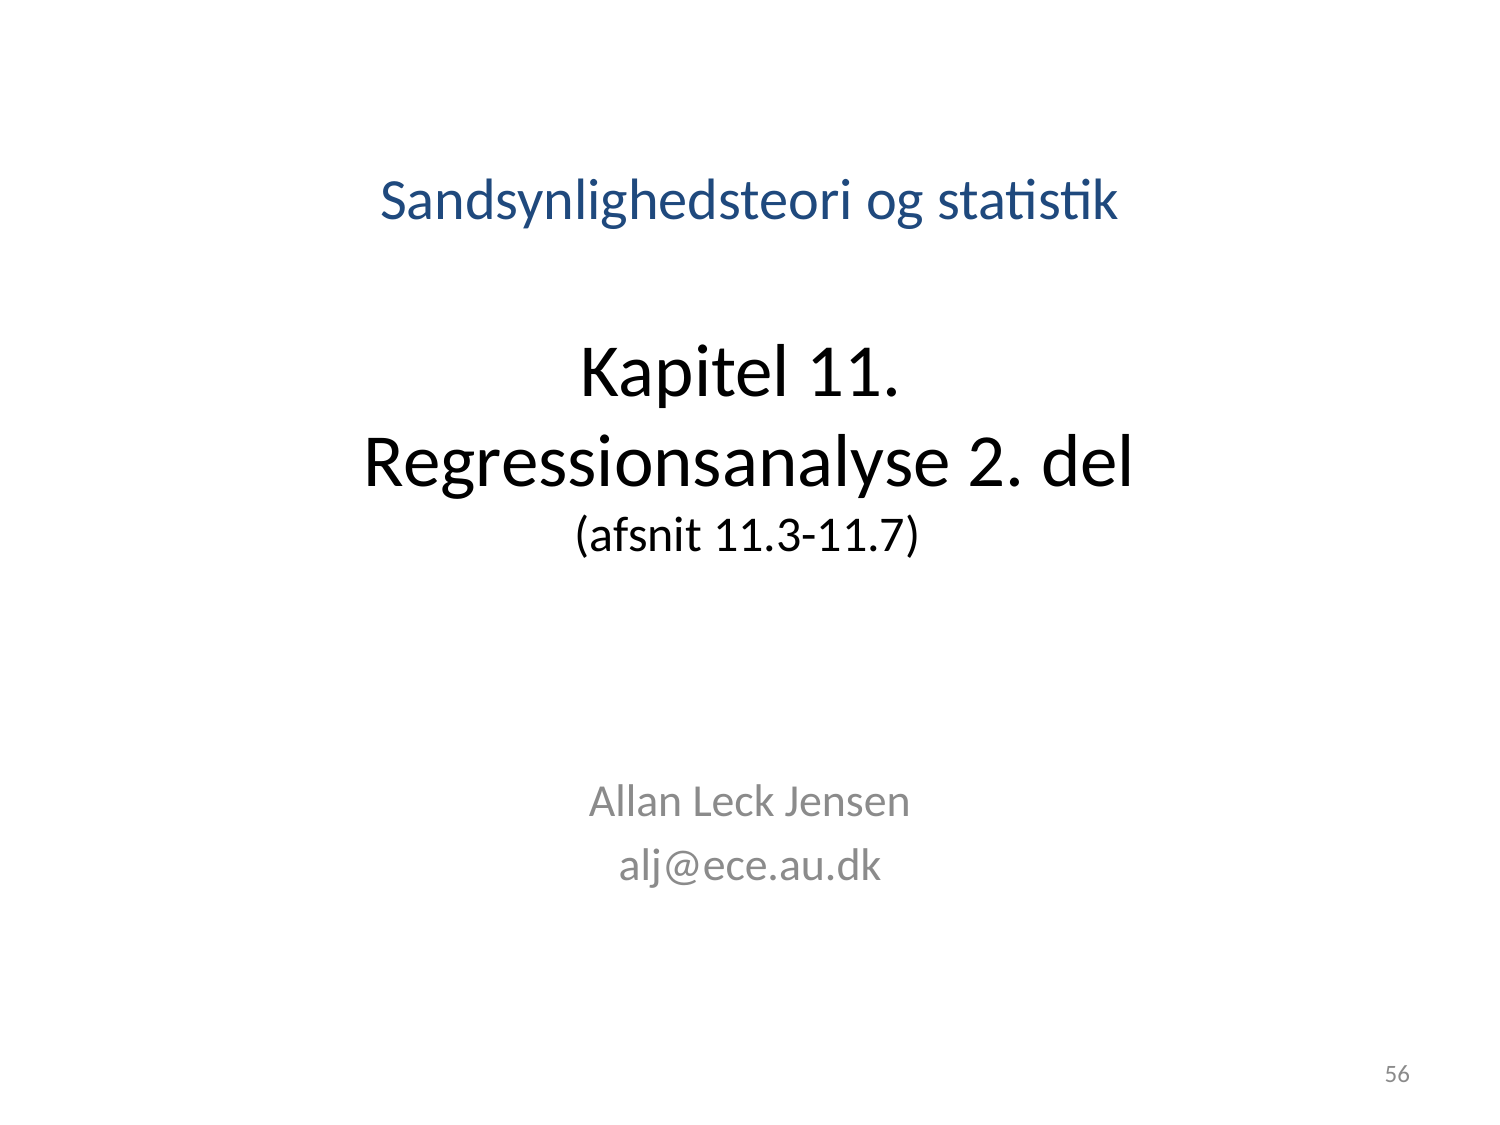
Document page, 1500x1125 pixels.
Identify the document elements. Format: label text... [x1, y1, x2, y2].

title Sandsynlighedsteori og statistik Kapitel 11. Regressionsanalyse 2. del (afsnit 11.3-11.7) [112, 90, 1388, 693]
slide_number 56 [1074, 1042, 1425, 1103]
subtitle Allan Leck Jensen alj@ece.au.dk [225, 763, 1275, 969]
